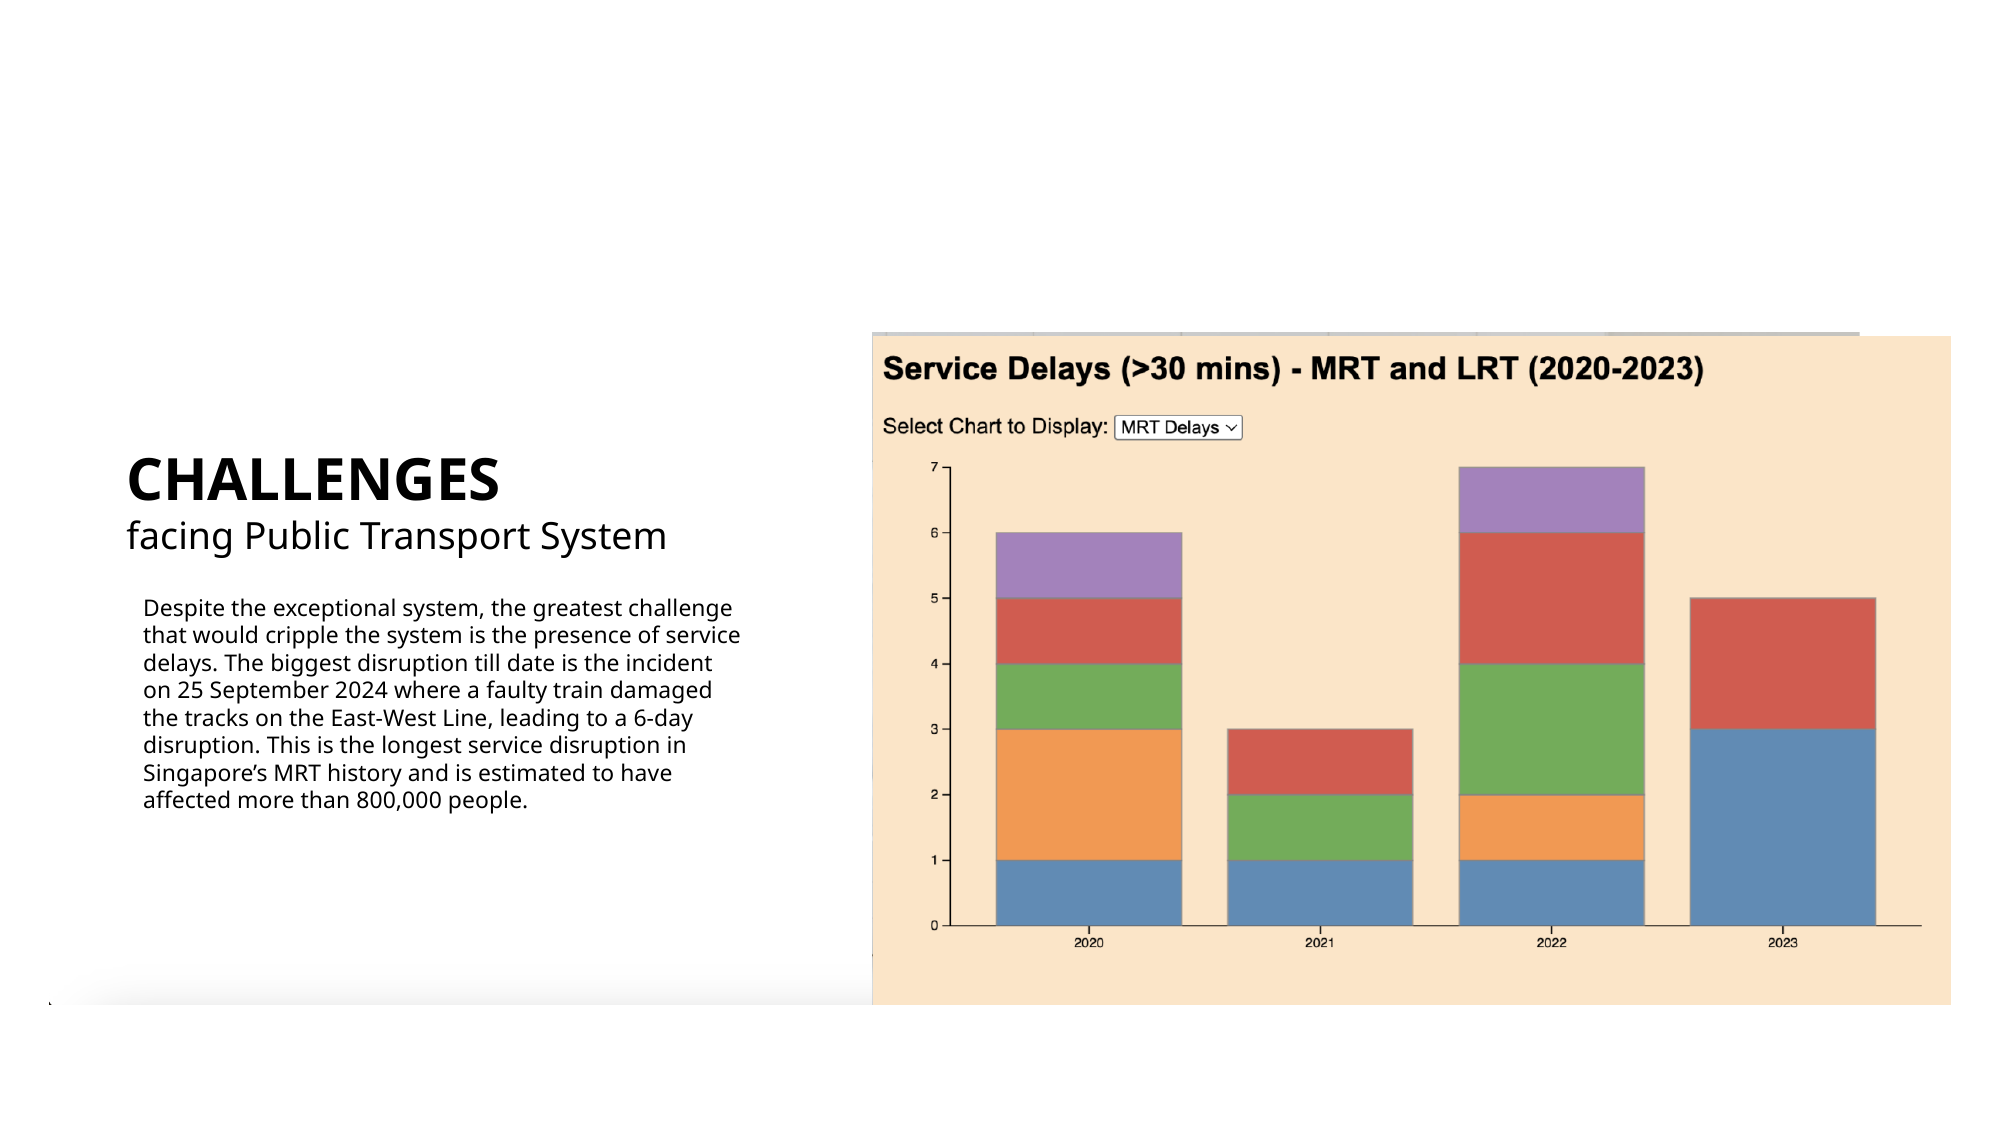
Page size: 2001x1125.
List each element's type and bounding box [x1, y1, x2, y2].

picture [48, 294, 1952, 1006]
